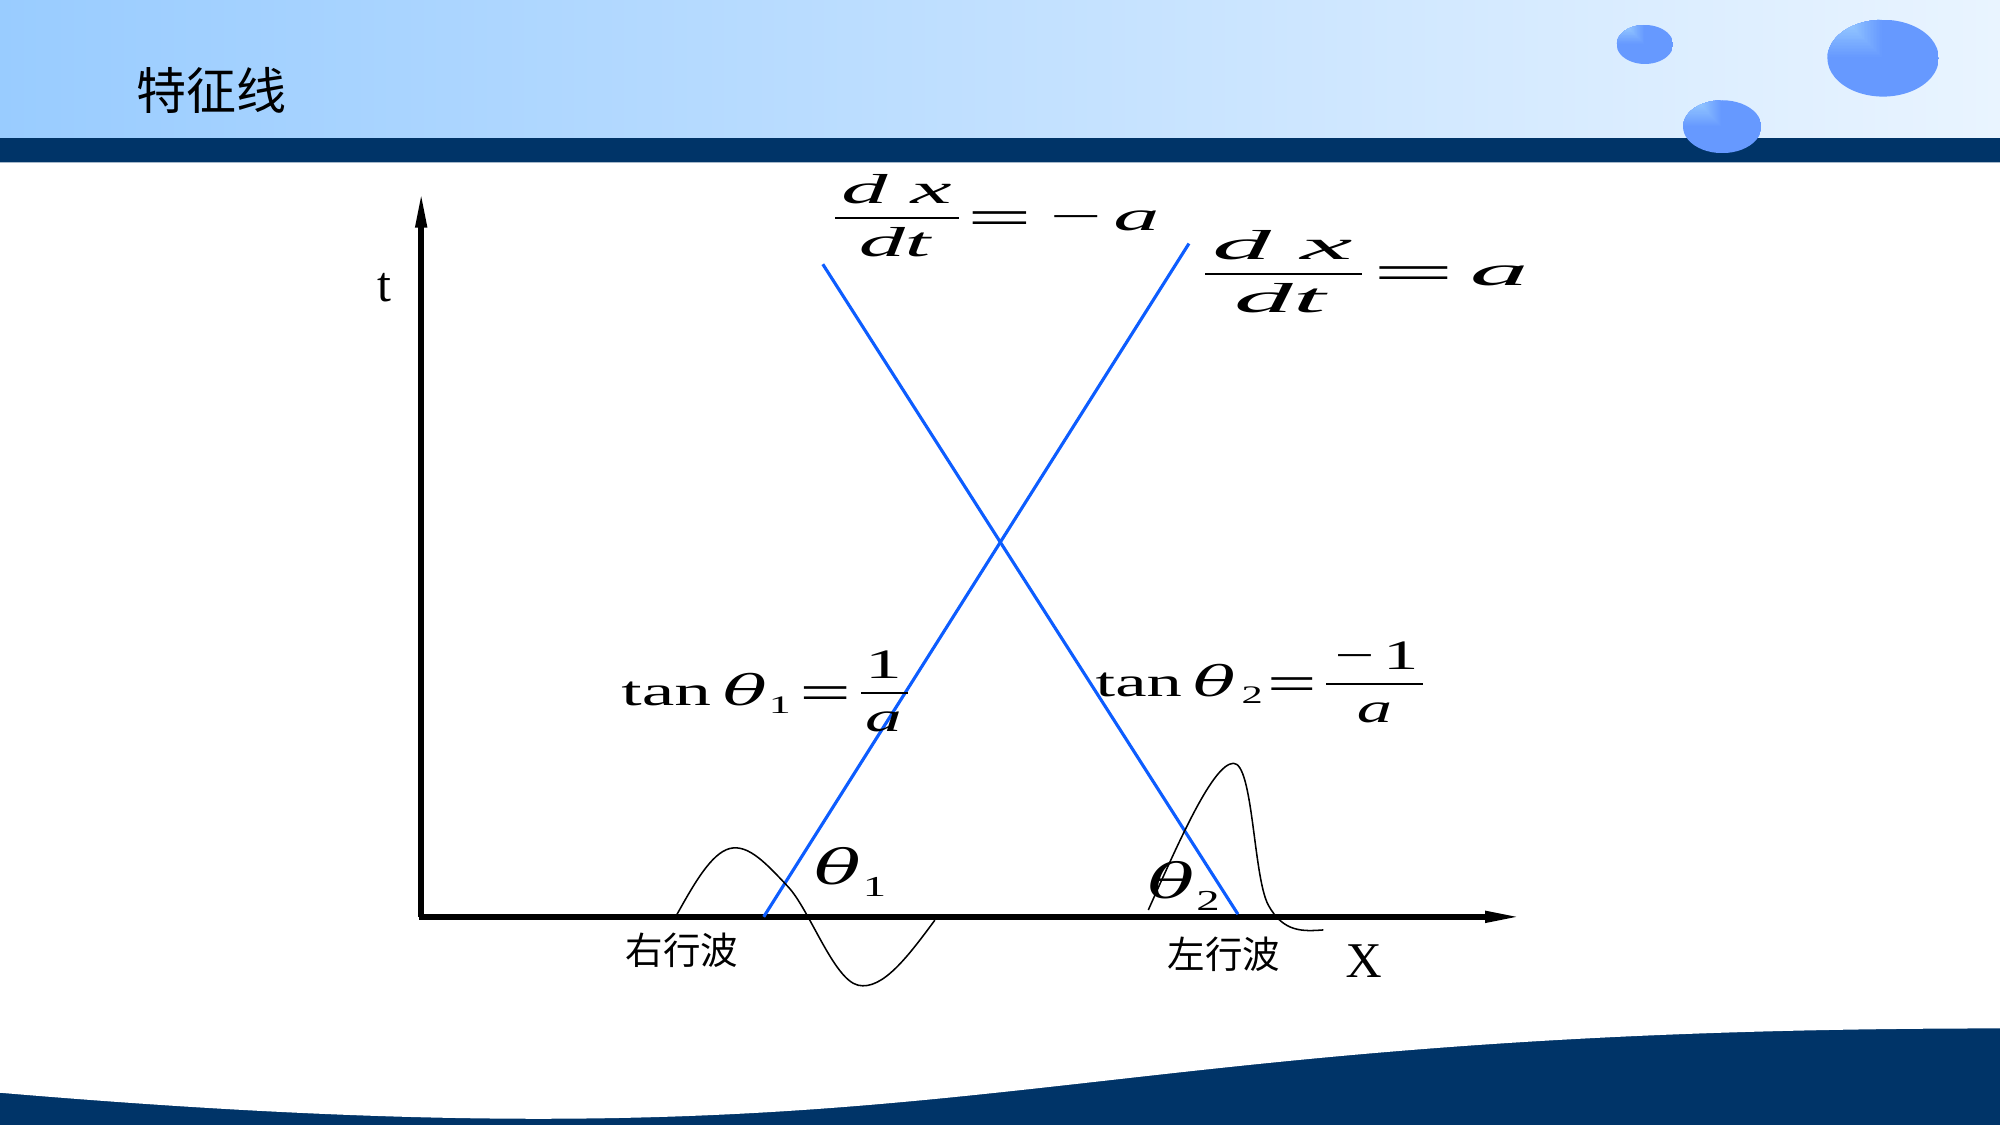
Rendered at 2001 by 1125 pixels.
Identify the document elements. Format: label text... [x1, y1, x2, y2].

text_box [362, 166, 1532, 986]
text_box 特征线 [121, 52, 302, 127]
